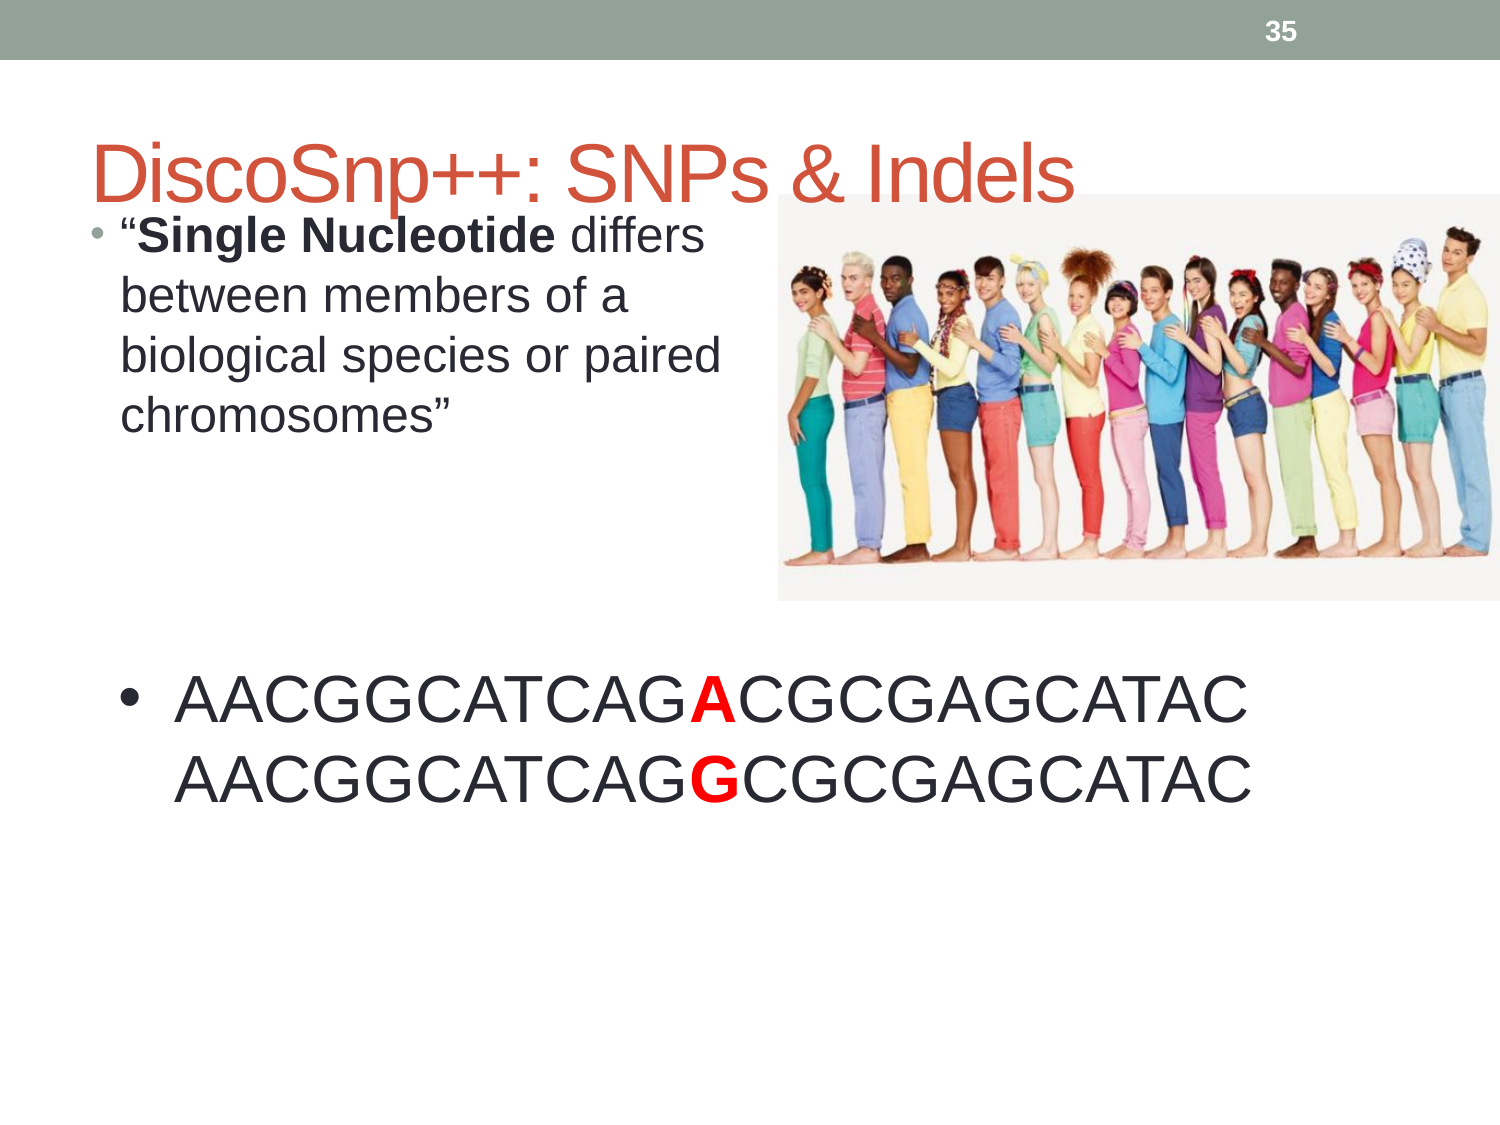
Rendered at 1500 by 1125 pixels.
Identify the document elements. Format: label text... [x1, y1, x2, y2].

title DiscoSnp++: SNPs & Indels [75, 87, 1425, 195]
slide_number 35 [1250, 3, 1425, 57]
picture [778, 194, 1500, 601]
list “Single Nucleotide differs between members of a biological species or paired chromosomes” [75, 195, 776, 601]
text_box AACGGCATCAGACGCGAGCATAC AACGGCATCAGGCGCGAGCATAC [103, 648, 1454, 1125]
